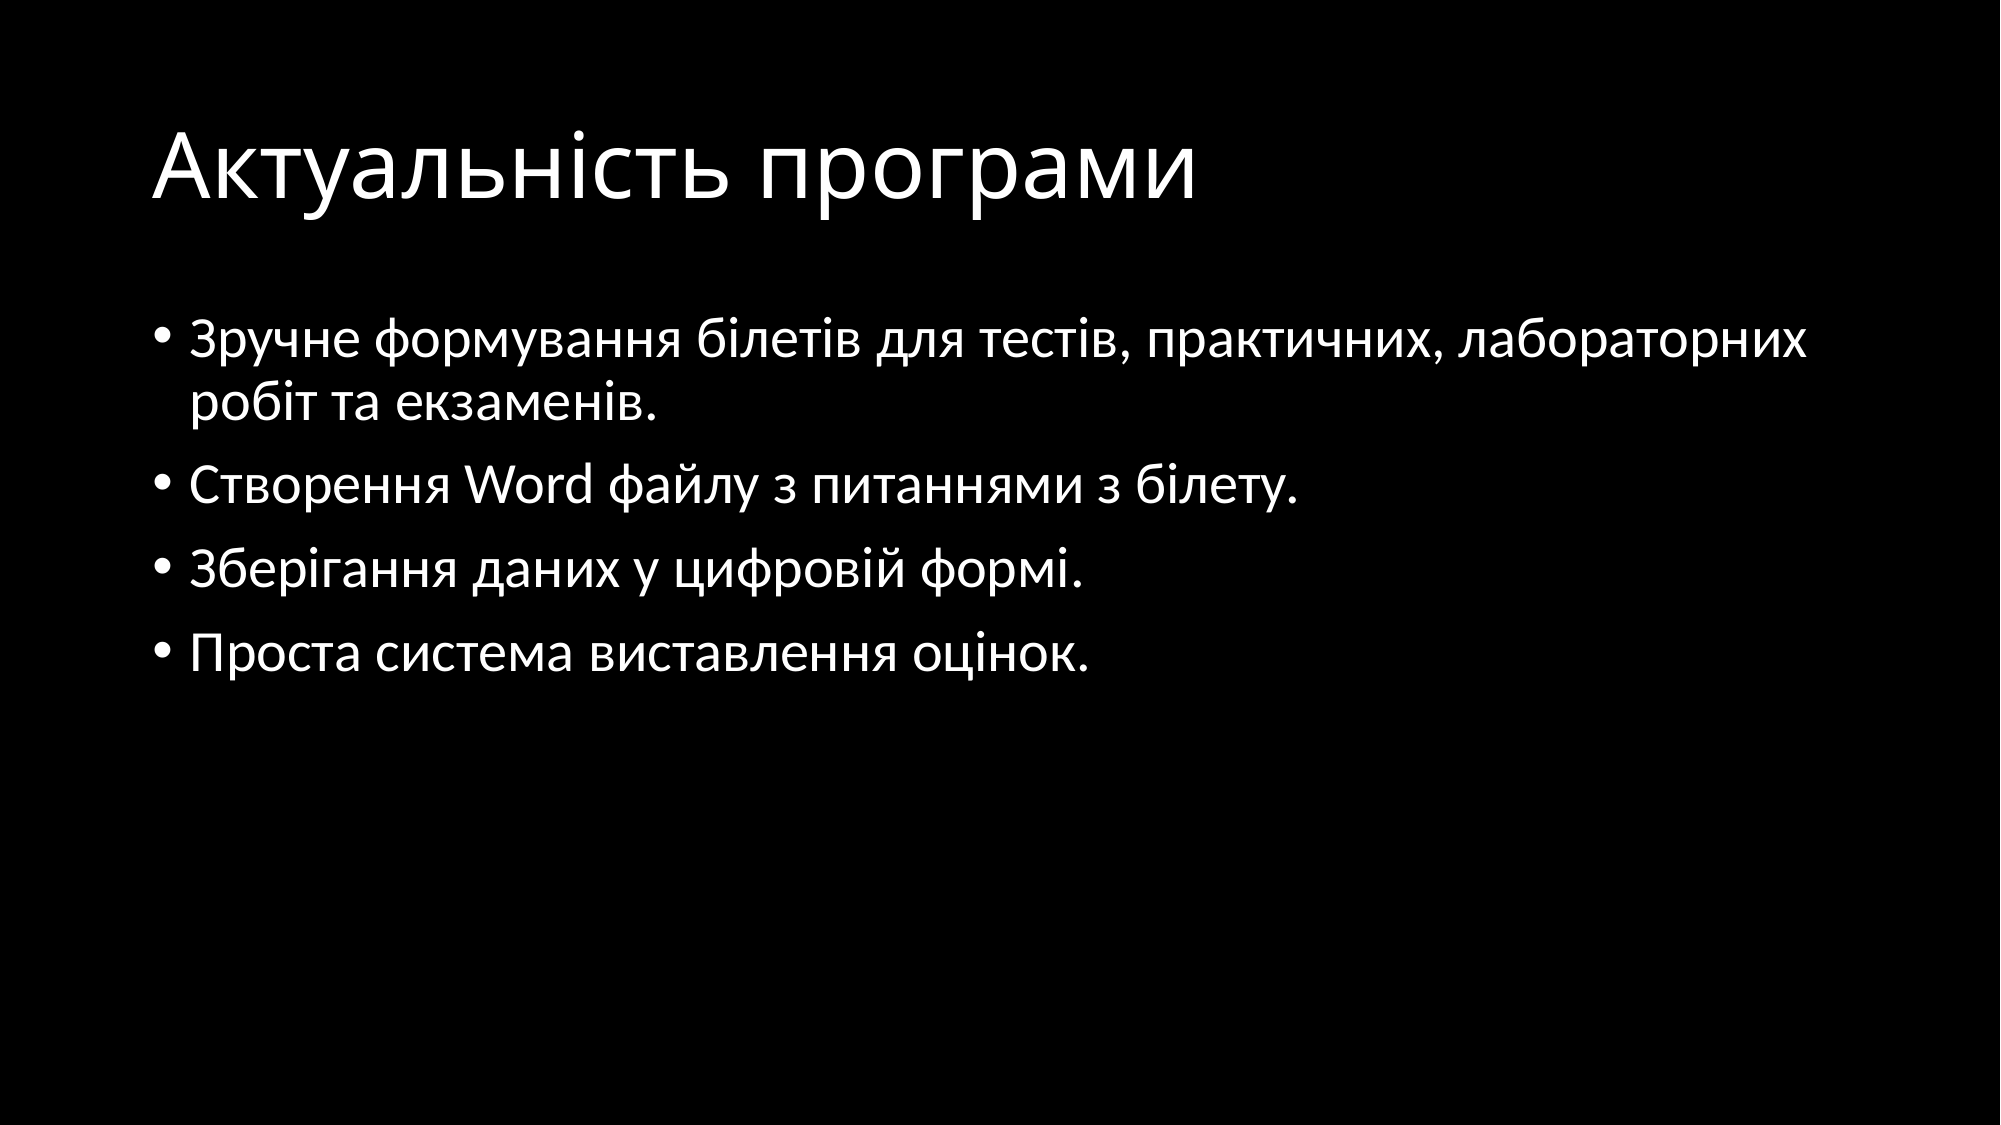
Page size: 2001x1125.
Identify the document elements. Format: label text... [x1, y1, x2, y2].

title Актуальність програми [137, 59, 1863, 278]
list Зручне формування білетів для тестів, практичних, лабораторних робіт та екзаменів. Створення Word файлу з питаннями з білету. Зберігання даних у цифровій формі. Проста система виставлення оцінок. [137, 299, 1863, 1014]
